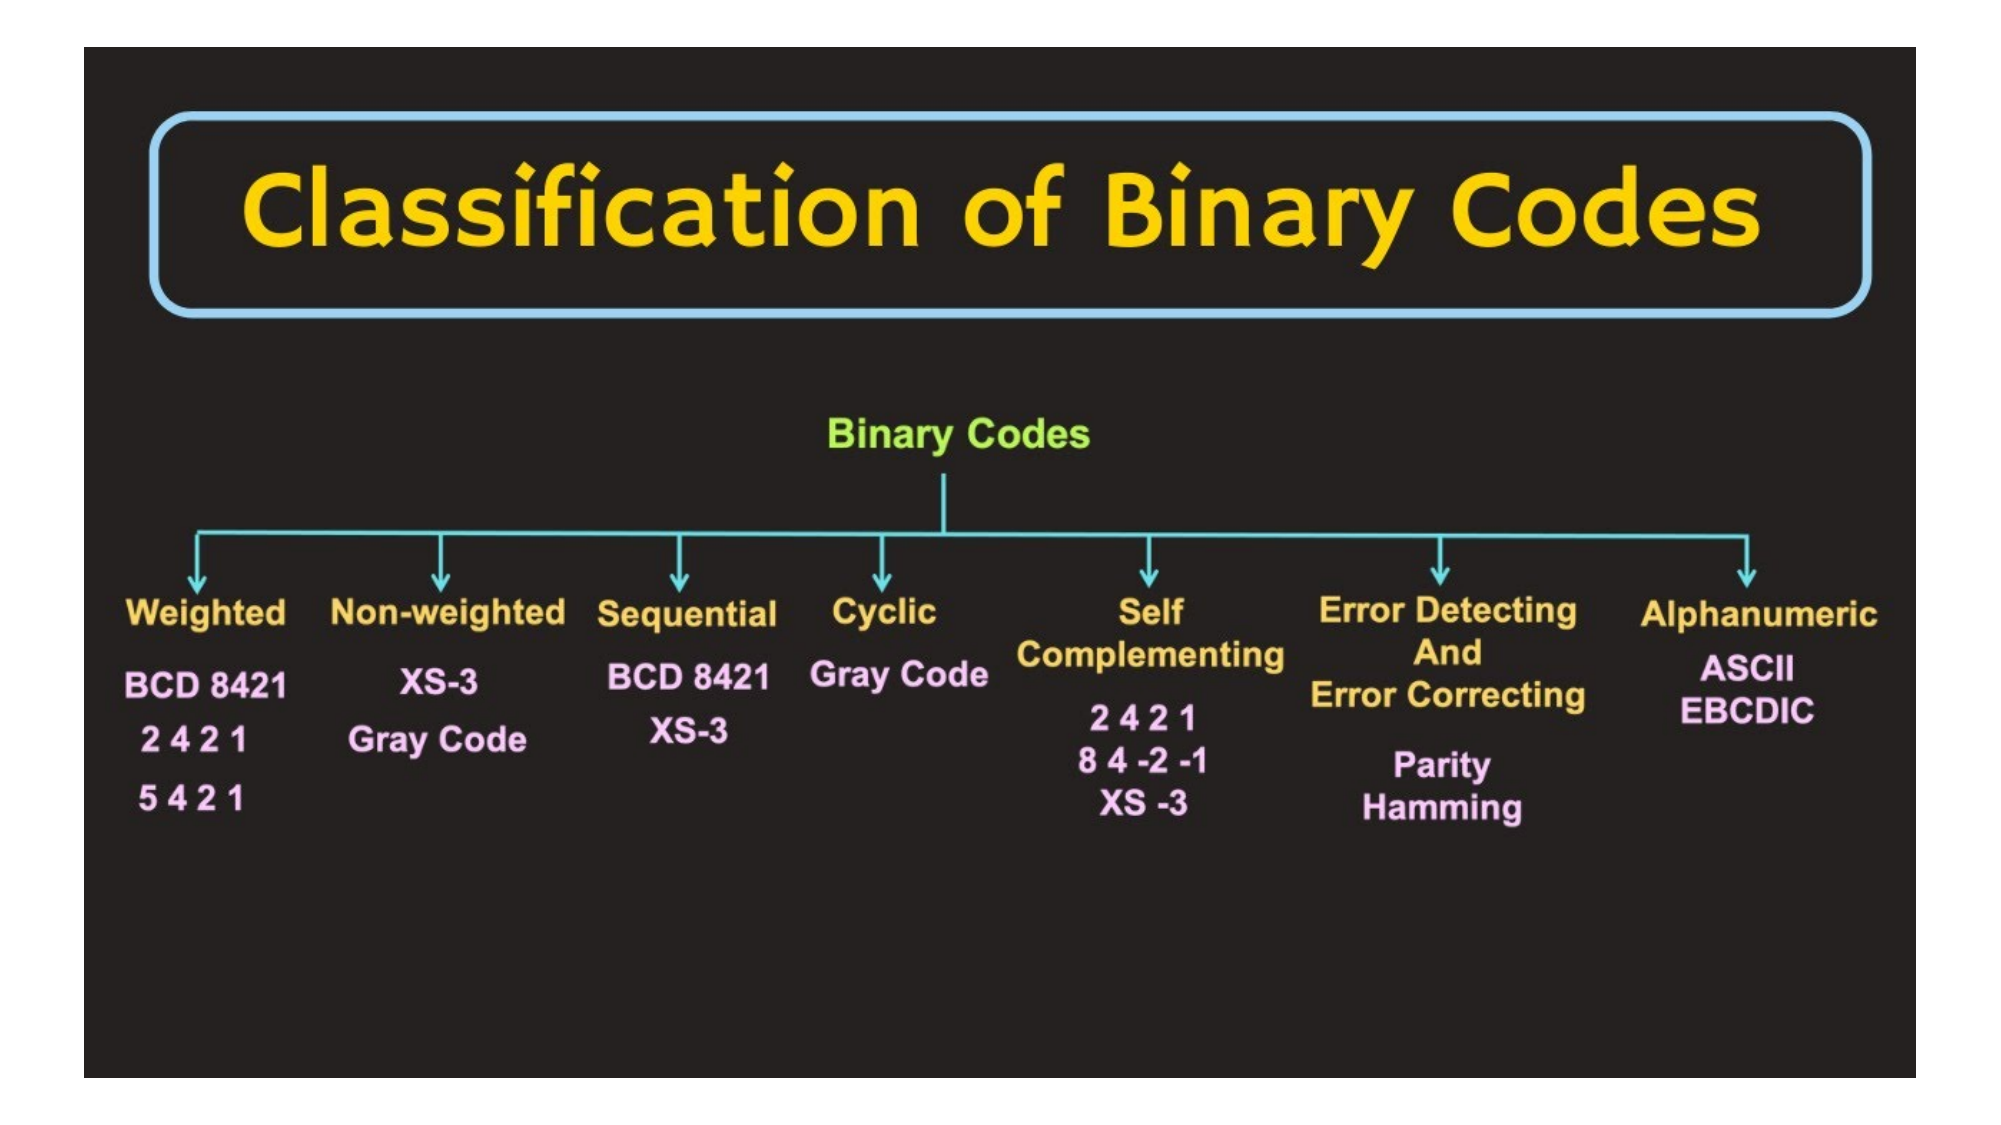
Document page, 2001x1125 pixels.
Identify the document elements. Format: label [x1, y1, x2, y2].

picture [84, 47, 1916, 1078]
